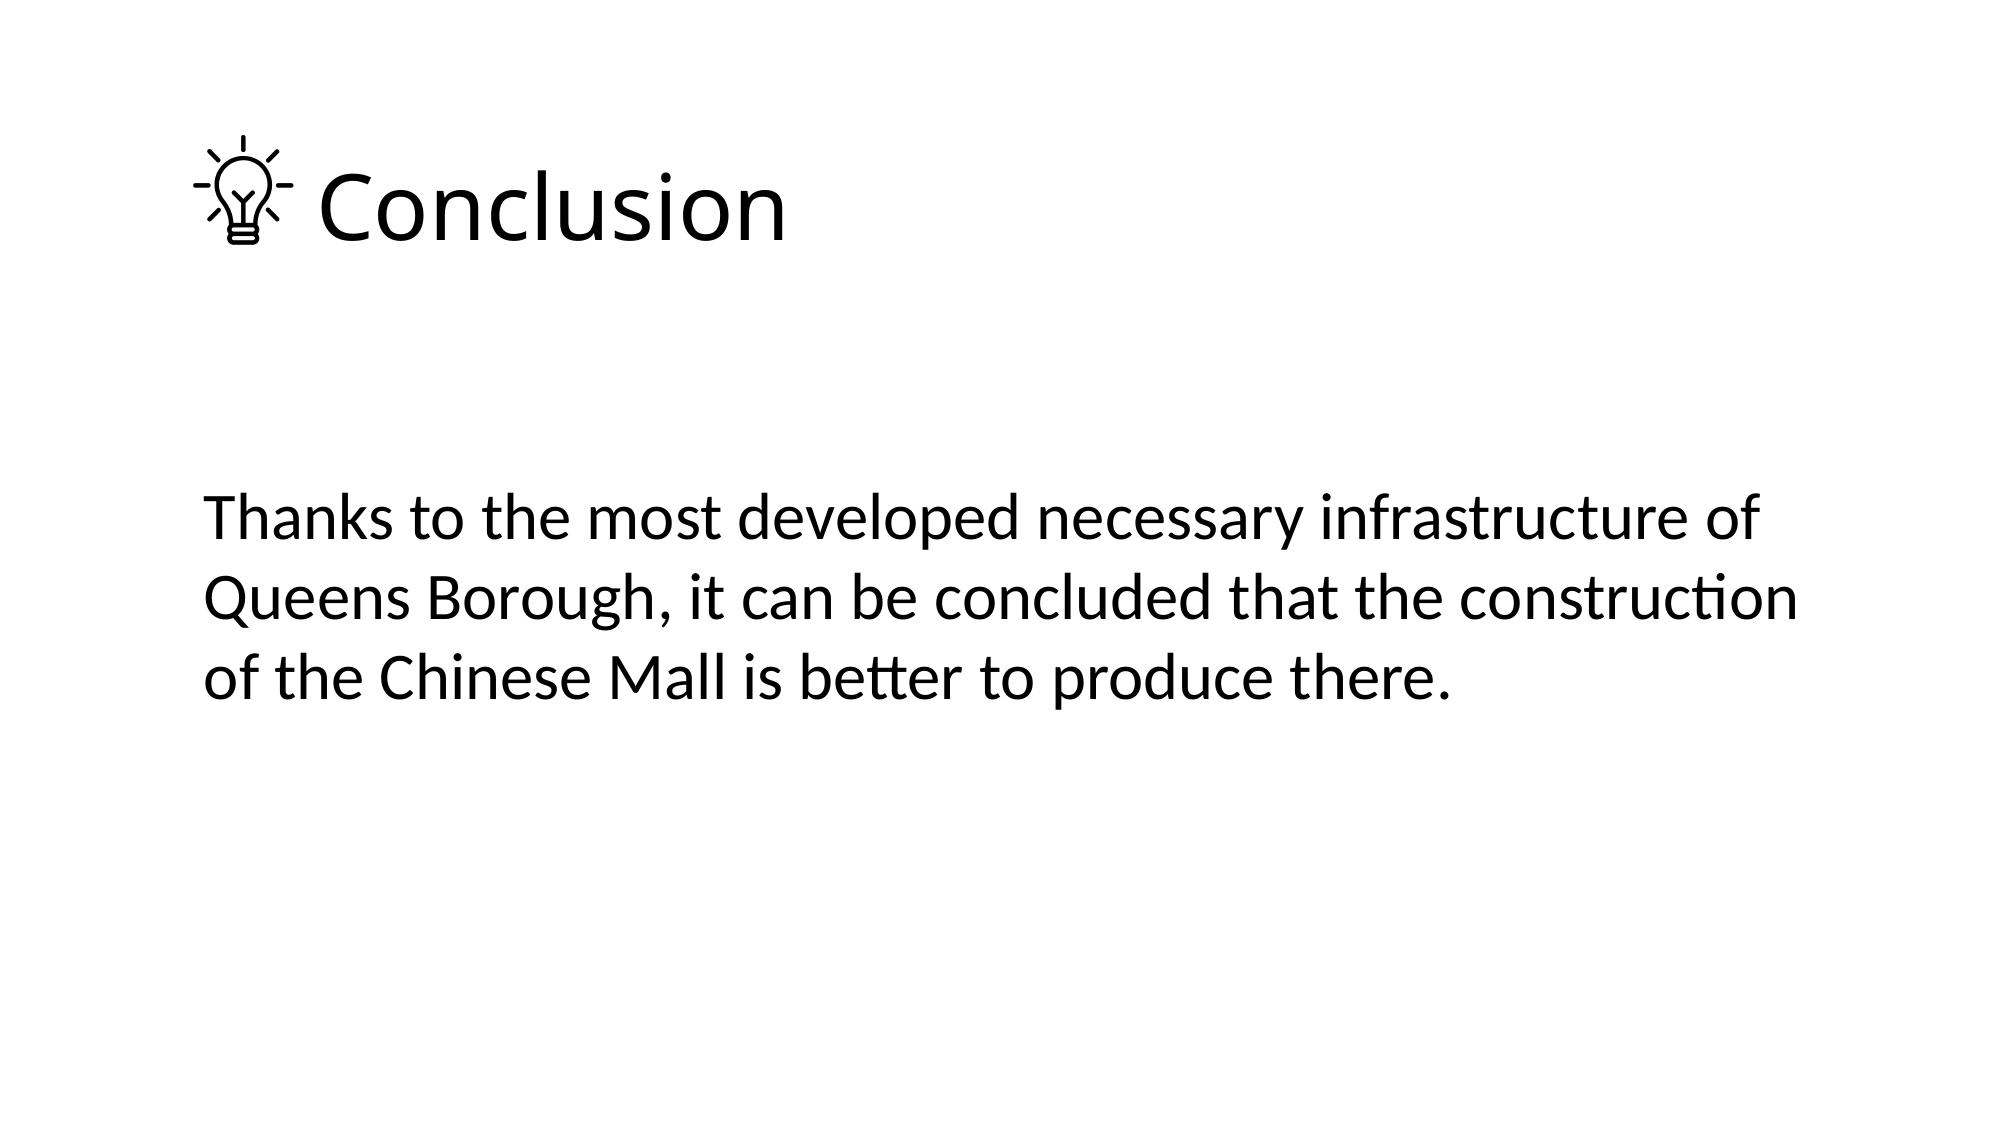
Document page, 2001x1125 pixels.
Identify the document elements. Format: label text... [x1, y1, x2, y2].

title Conclusion [301, 102, 1314, 320]
text_box Thanks to the most developed necessary infrastructure of Queens Borough, it can be concluded that the construction of the Chinese Mall is better to produce there. [189, 465, 1841, 721]
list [189, 135, 302, 246]
